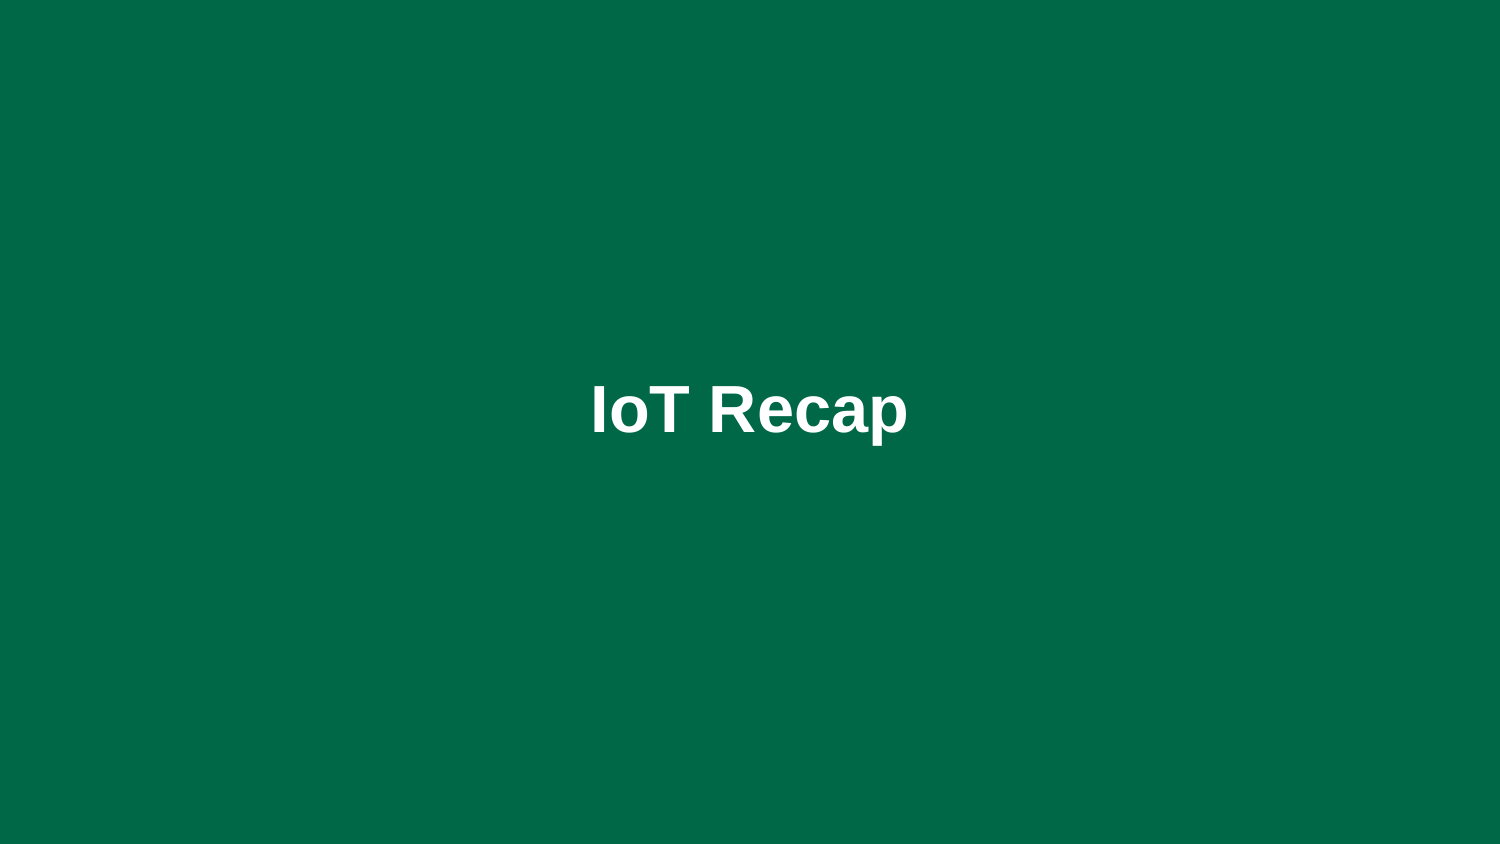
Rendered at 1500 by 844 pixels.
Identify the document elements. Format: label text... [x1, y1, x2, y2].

title IoT Recap [103, 329, 1397, 493]
